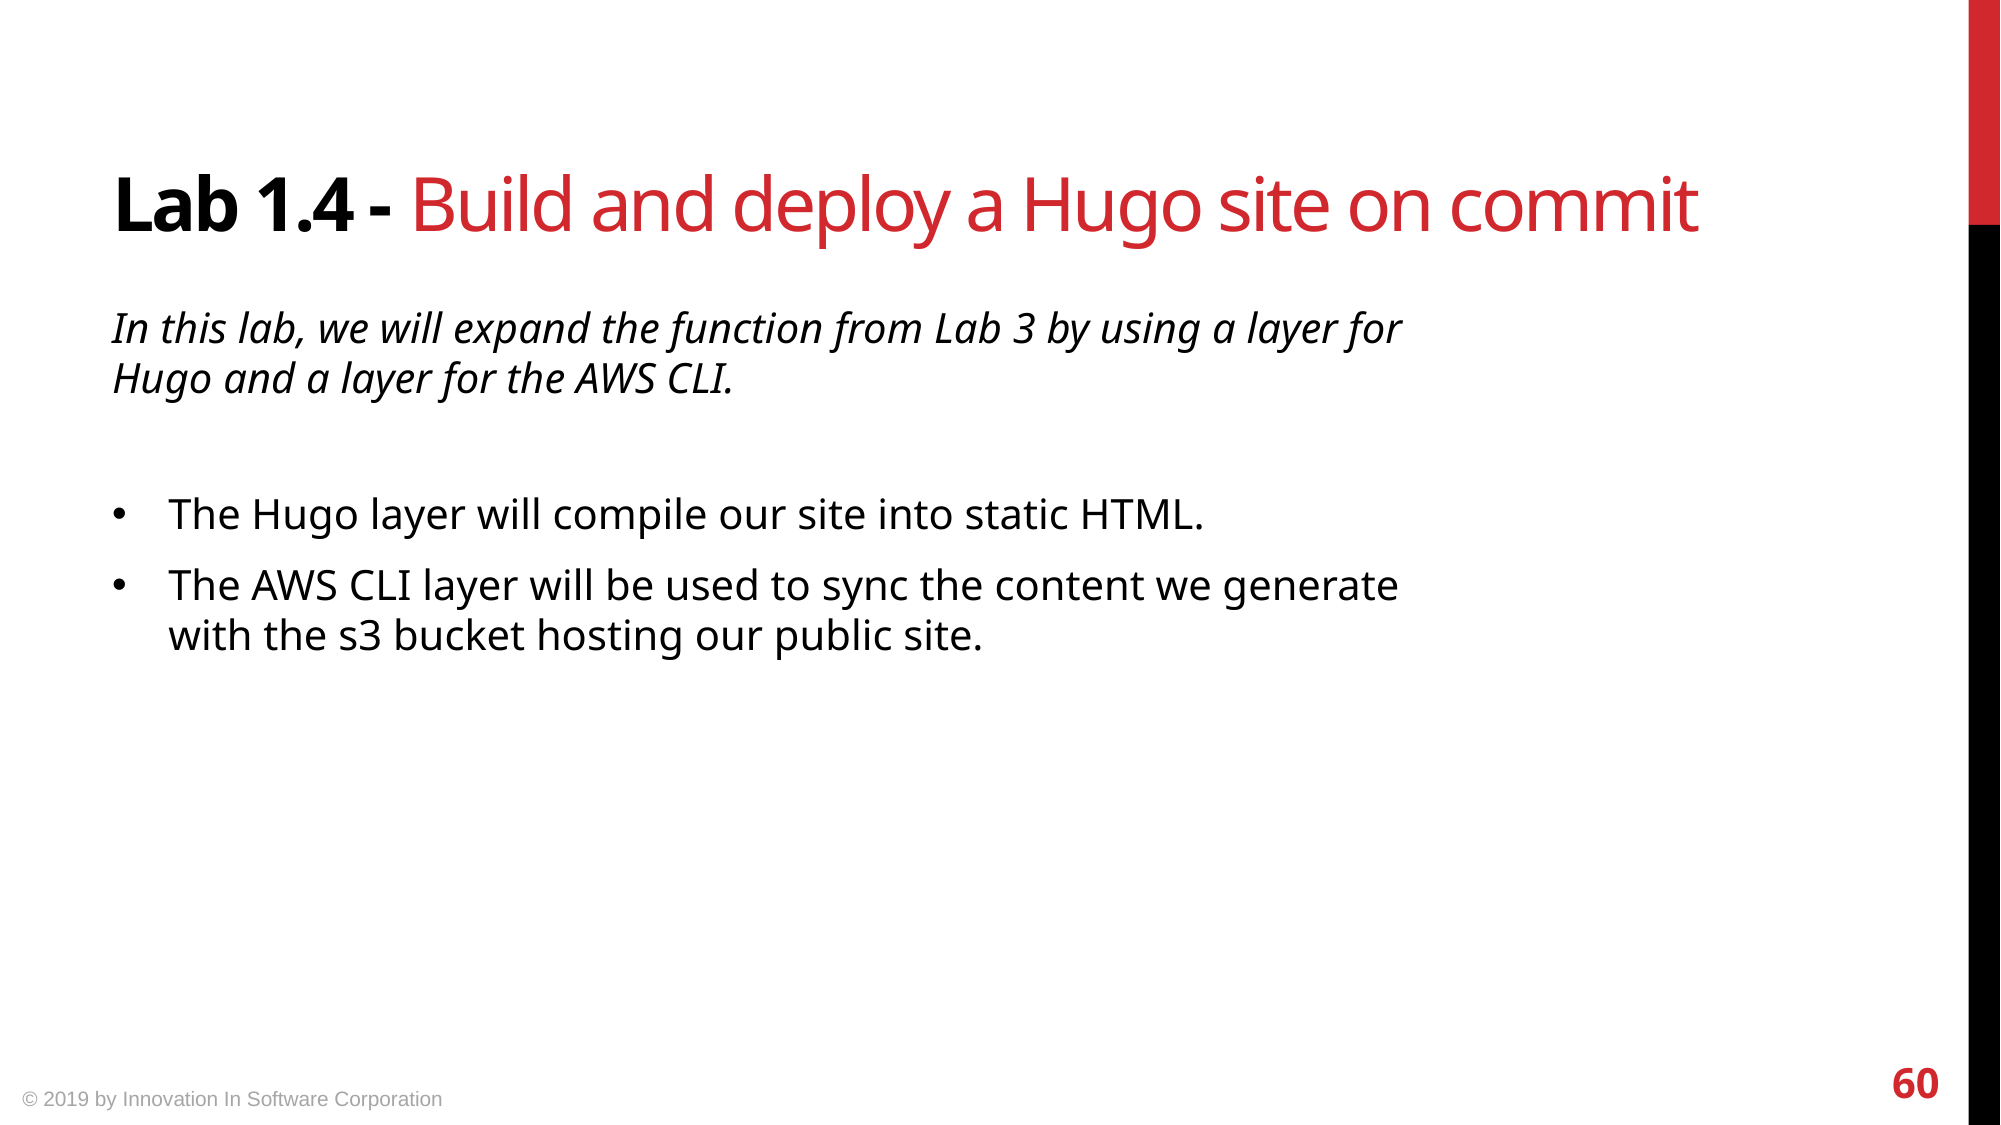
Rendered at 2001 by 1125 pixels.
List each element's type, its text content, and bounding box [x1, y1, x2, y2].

list In this lab, we will expand the function from Lab 3 by using a layer for Hugo and a layer for the AWS CLI. The Hugo layer will compile our site into static HTML. The AWS CLI layer will be used to sync the content we generate with the s3 bucket hosting our public site. [97, 253, 1455, 1122]
title Lab 1.4 - Build and deploy a Hugo site on commit [97, 141, 1874, 254]
footer © 2019 by Innovation In Software Corporation [7, 1078, 758, 1125]
slide_number 60 [1739, 1045, 1956, 1125]
